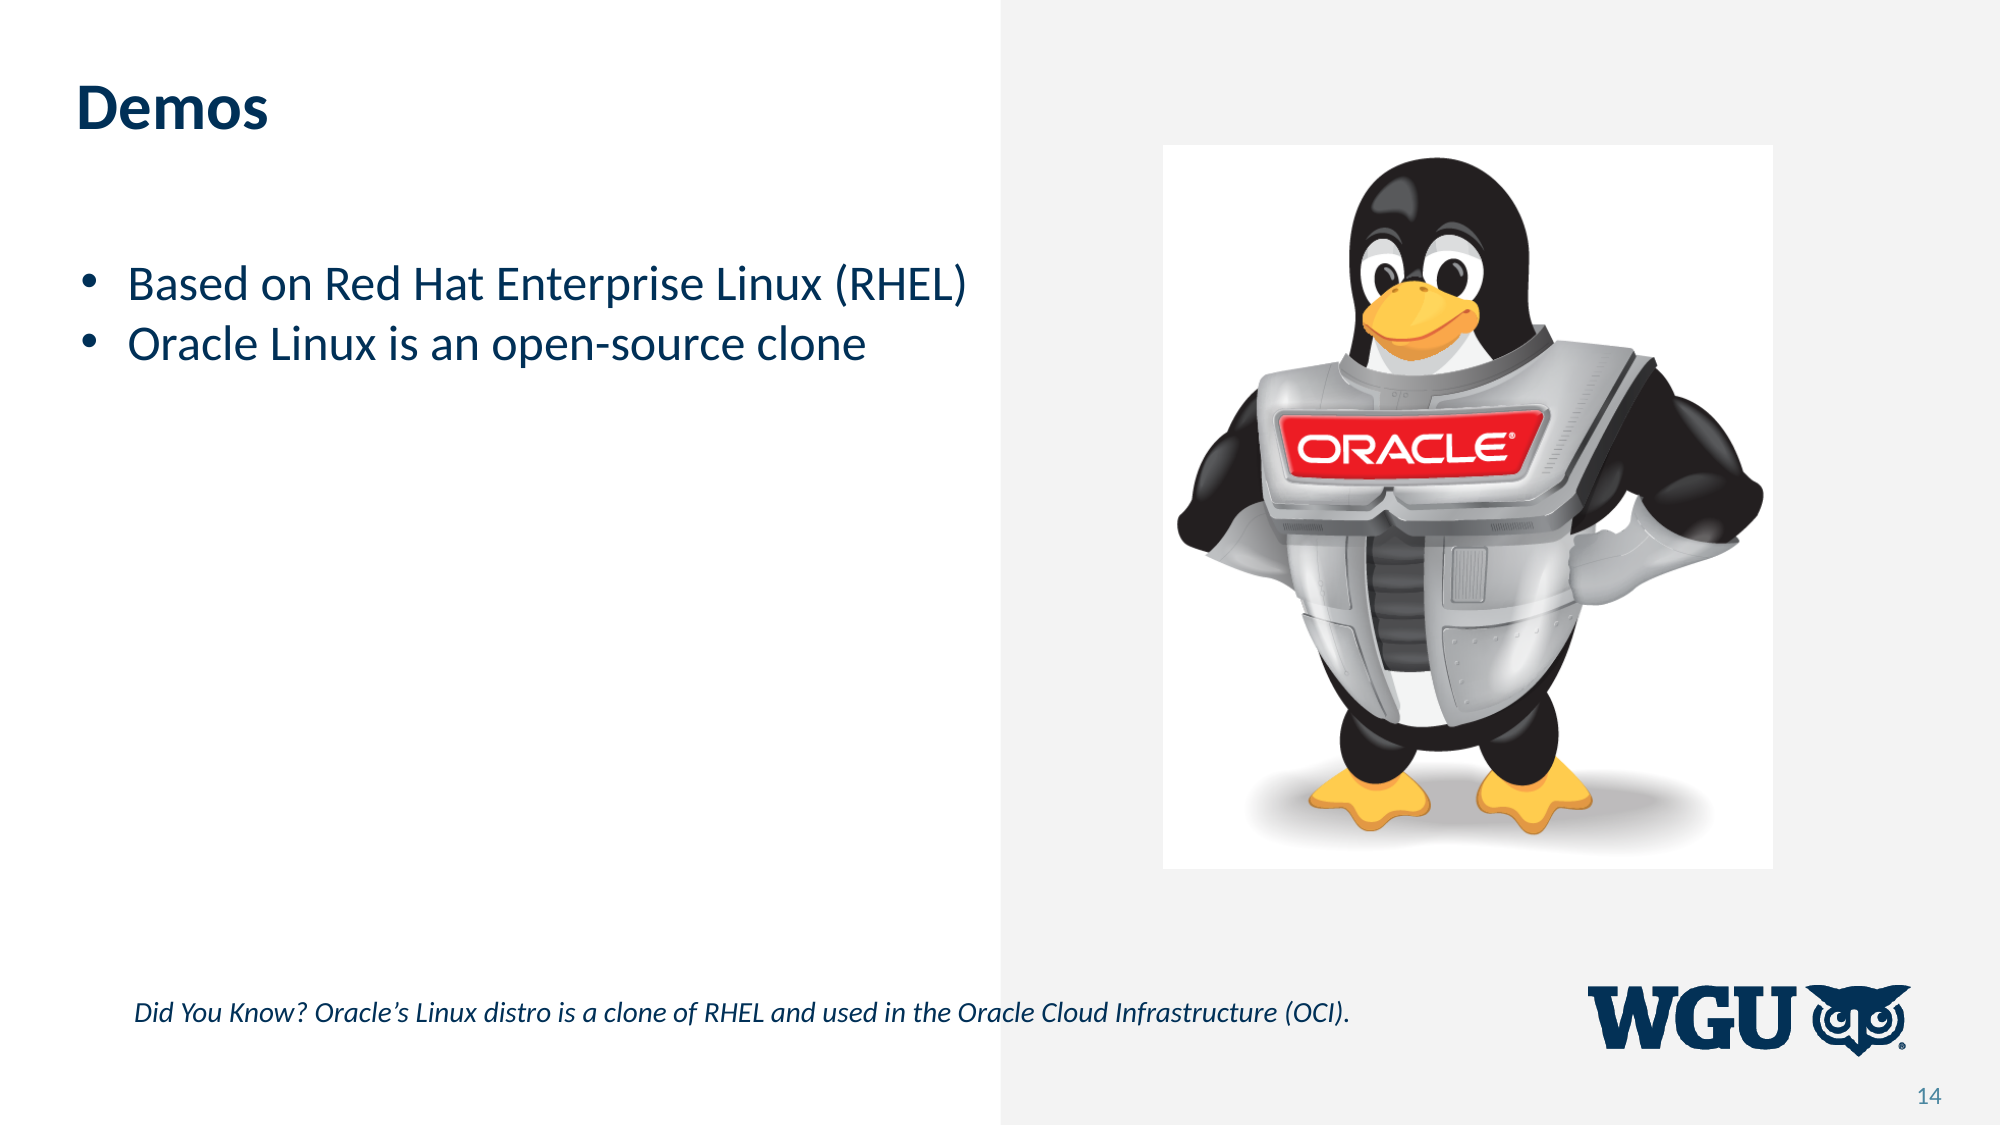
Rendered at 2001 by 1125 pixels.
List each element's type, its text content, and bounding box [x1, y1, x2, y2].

text_box Did You Know? Oracle’s Linux distro is a clone of RHEL and used in the Oracle Cloud Infrastructure (OCI). [119, 985, 1468, 1036]
picture [1163, 145, 1773, 869]
picture [1586, 984, 1912, 1057]
text_box Demos [61, 63, 956, 165]
text_box Based on Red Hat Enterprise Linux (RHEL) Oracle Linux is an open-source clone [65, 243, 984, 379]
slide_number 14 [1901, 1065, 2000, 1125]
